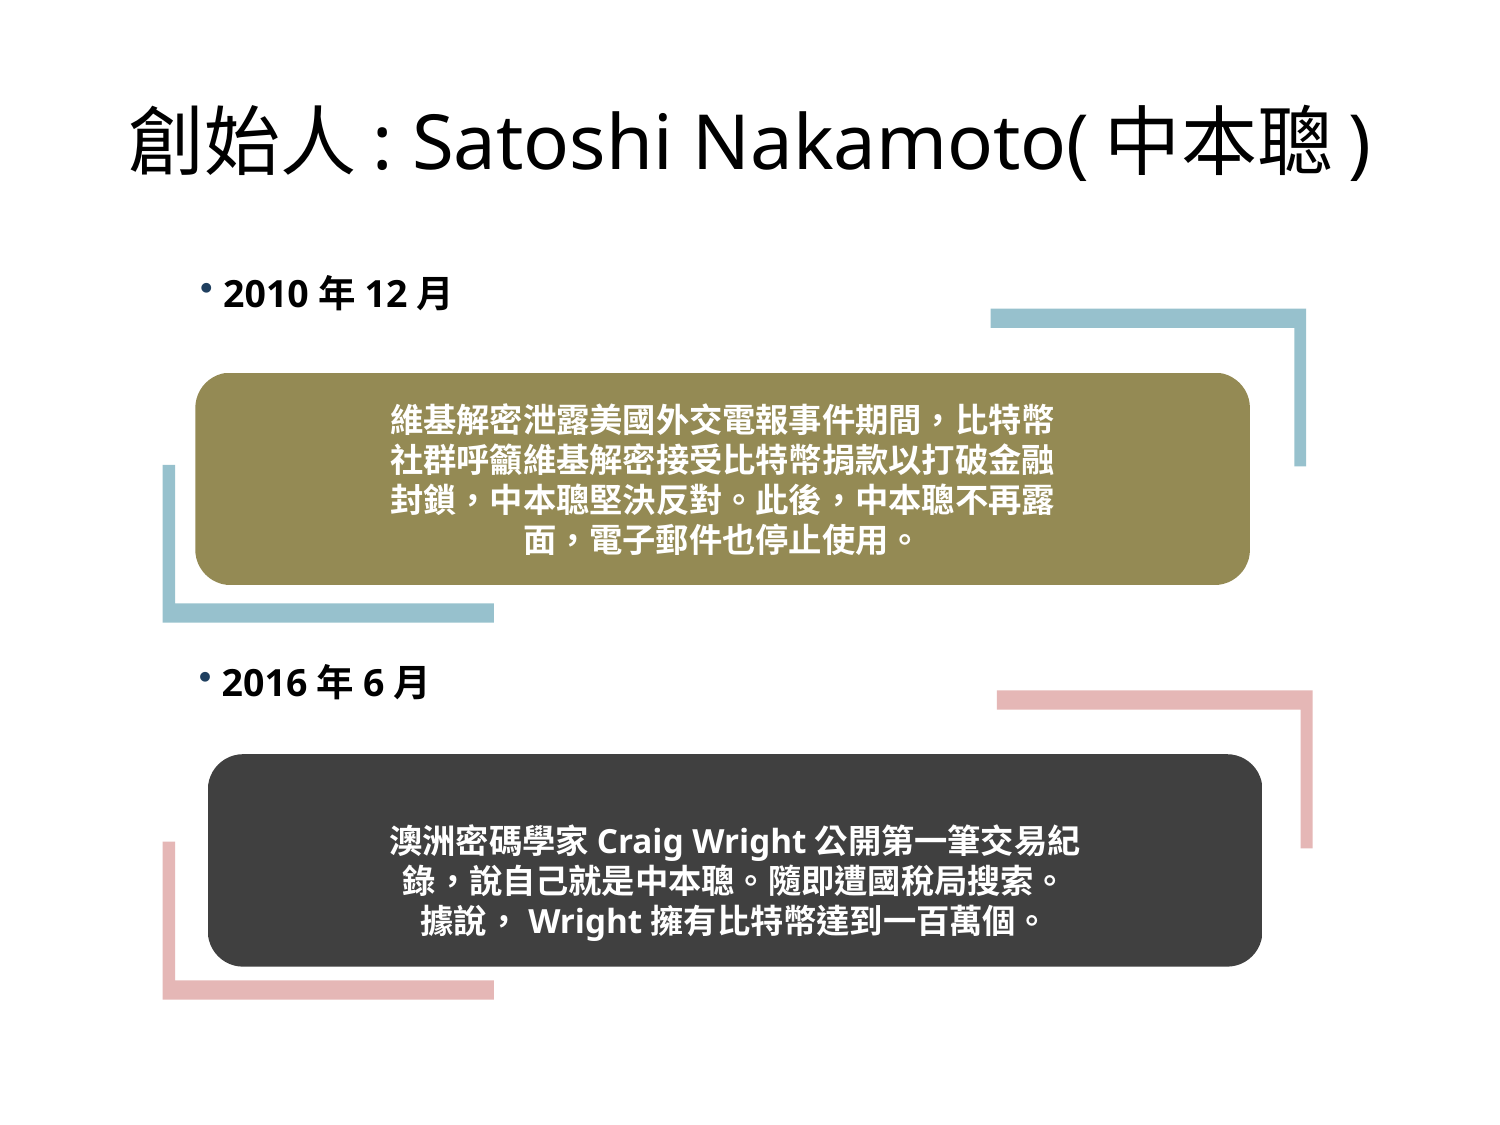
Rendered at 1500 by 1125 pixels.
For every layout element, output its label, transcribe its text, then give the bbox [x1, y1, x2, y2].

text_box 2010年12月 [185, 262, 469, 323]
text_box 澳洲密碼學家Craig Wright公開第一筆交易紀 錄，說自己就是中本聰。隨即遭國稅局搜索。 據說，Wright擁有比特幣達到一百萬個。 [207, 754, 1263, 967]
text_box [162, 841, 494, 1000]
text_box [162, 464, 494, 623]
text_box 維基解密泄露美國外交電報事件期間，比特幣 社群呼籲維基解密接受比特幣捐款以打破金融 封鎖，中本聰堅決反對。此後，中本聰不再露 面，電子郵件也停止使用。 [195, 372, 1250, 586]
text_box [996, 690, 1313, 849]
text_box [990, 308, 1307, 467]
title 創始人: Satoshi Nakamoto(中本聰) [75, 45, 1425, 233]
text_box 2016年6月 [184, 651, 446, 712]
